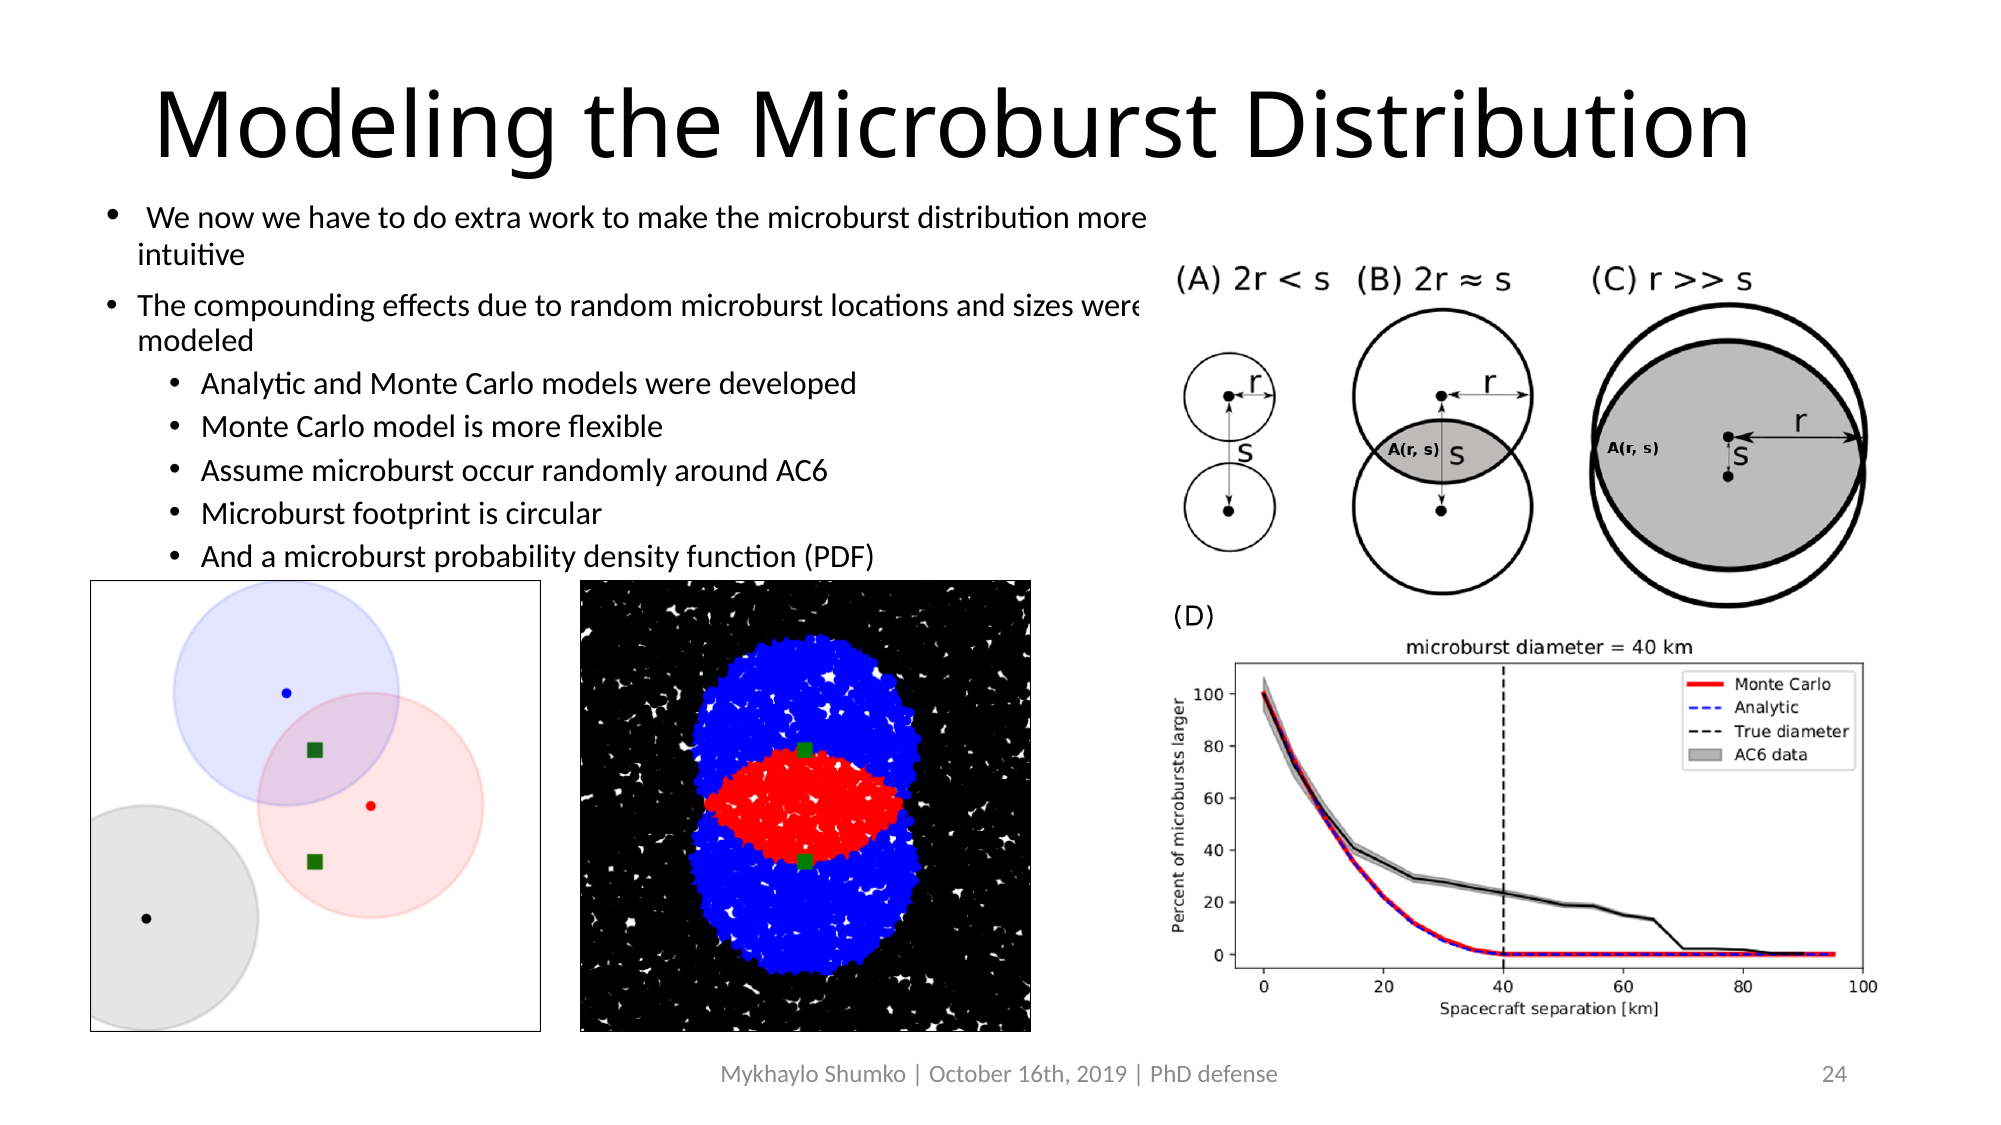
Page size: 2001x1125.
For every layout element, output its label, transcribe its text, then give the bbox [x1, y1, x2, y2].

slide_number 24 [1412, 1042, 1863, 1103]
picture [90, 580, 541, 1032]
picture [580, 580, 1031, 1032]
list We now we have to do extra work to make the microburst distribution more intuitive The compounding effects due to random microburst locations and sizes were modeled Analytic and Monte Carlo models were developed Monte Carlo model is more flexible Assume microburst occur randomly around AC6 Microburst footprint is circular And a microburst probability density function (PDF) [91, 187, 1193, 583]
footer Mykhaylo Shumko | October 16th, 2019 | PhD defense [662, 1042, 1338, 1103]
title Modeling the Microburst Distribution [137, 59, 1863, 196]
picture [1139, 259, 1912, 1030]
